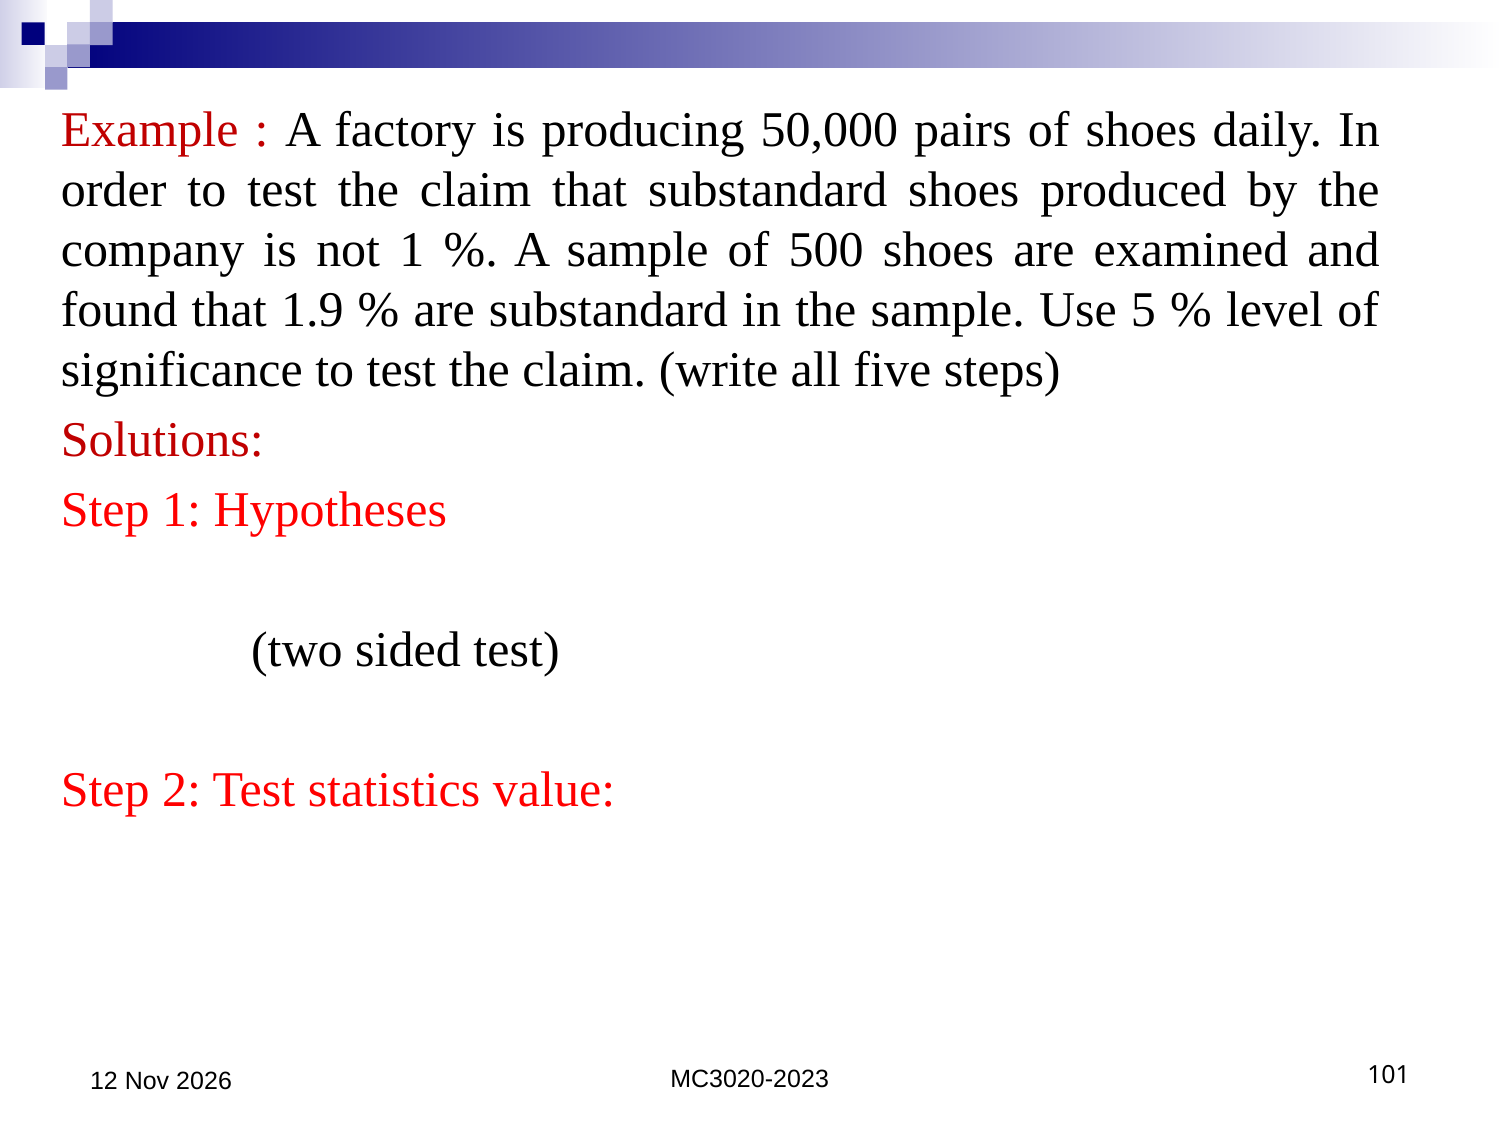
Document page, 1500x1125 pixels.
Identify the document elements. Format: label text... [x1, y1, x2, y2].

slide_number 14-Jul-25 [75, 1024, 425, 1103]
footer MC3020-2023 [512, 1025, 988, 1100]
slide_number 101 [1074, 1025, 1425, 1100]
